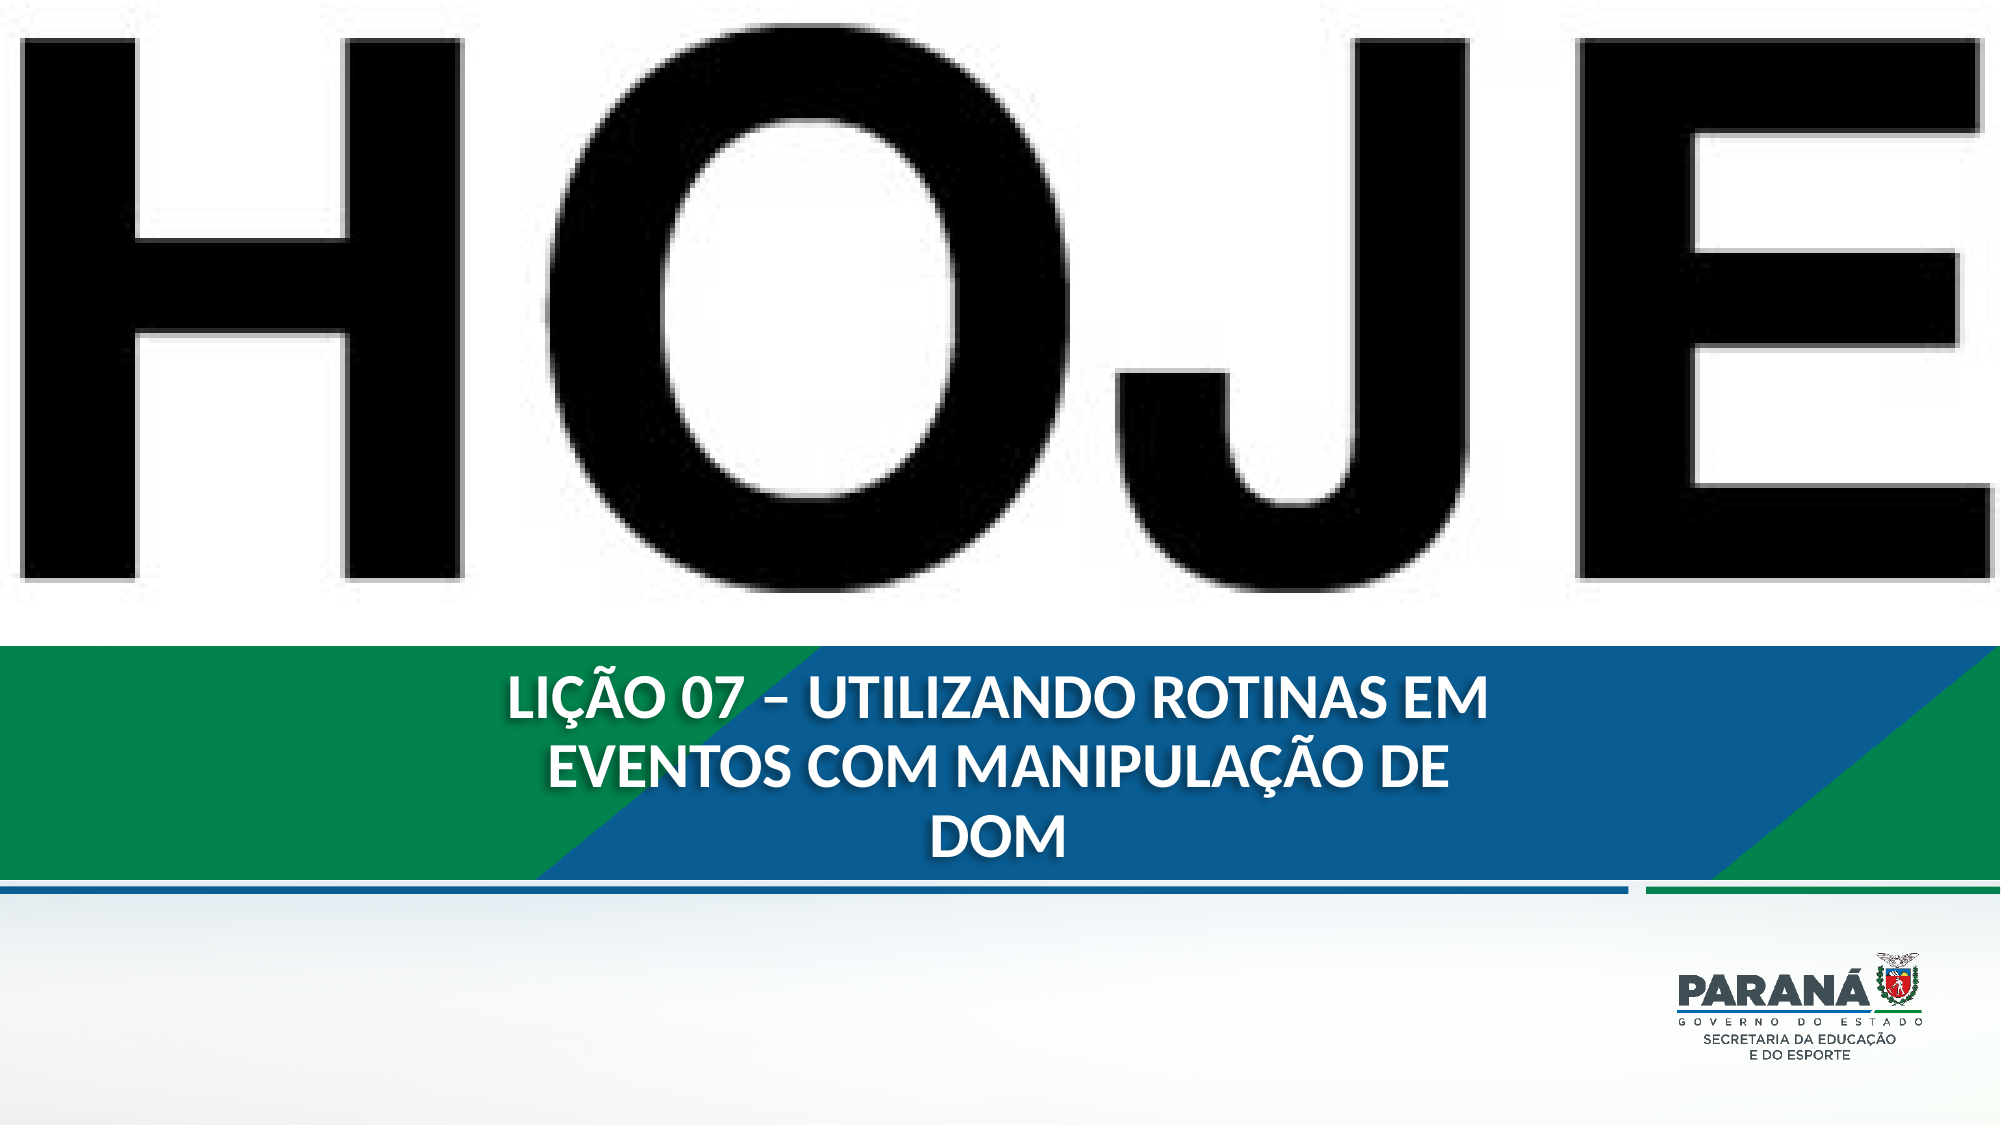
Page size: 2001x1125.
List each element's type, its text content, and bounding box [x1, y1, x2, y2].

picture [0, 881, 2000, 1125]
title LIÇÃO 07 – UTILIZANDO ROTINAS EM EVENTOS COM MANIPULAÇÃO DE DOM [477, 657, 1521, 880]
picture [0, 0, 2000, 880]
